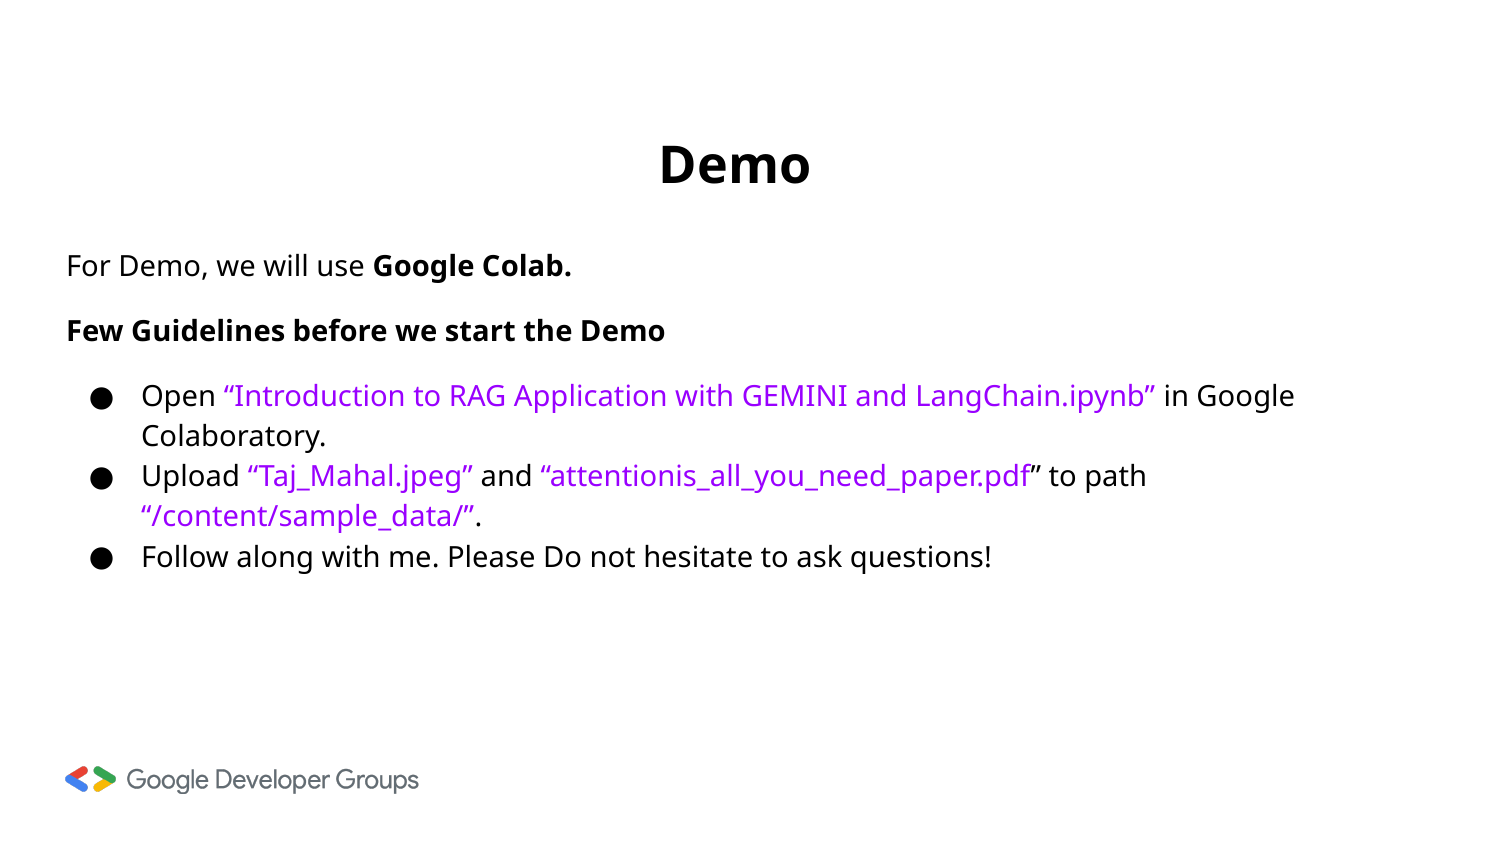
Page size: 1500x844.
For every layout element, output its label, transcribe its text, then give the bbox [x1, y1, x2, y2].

list For Demo, we will use Google Colab. Few Guidelines before we start the Demo Open “Introduction to RAG Application with GEMINI and LangChain.ipynb” in Google Colaboratory. Upload “Taj_Mahal.jpeg” and “attentionis_all_you_need_paper.pdf” to path “/content/sample_data/”. Follow along with me. Please Do not hesitate to ask questions! [51, 226, 1420, 788]
picture [64, 788, 419, 794]
title Demo [51, 88, 1420, 210]
